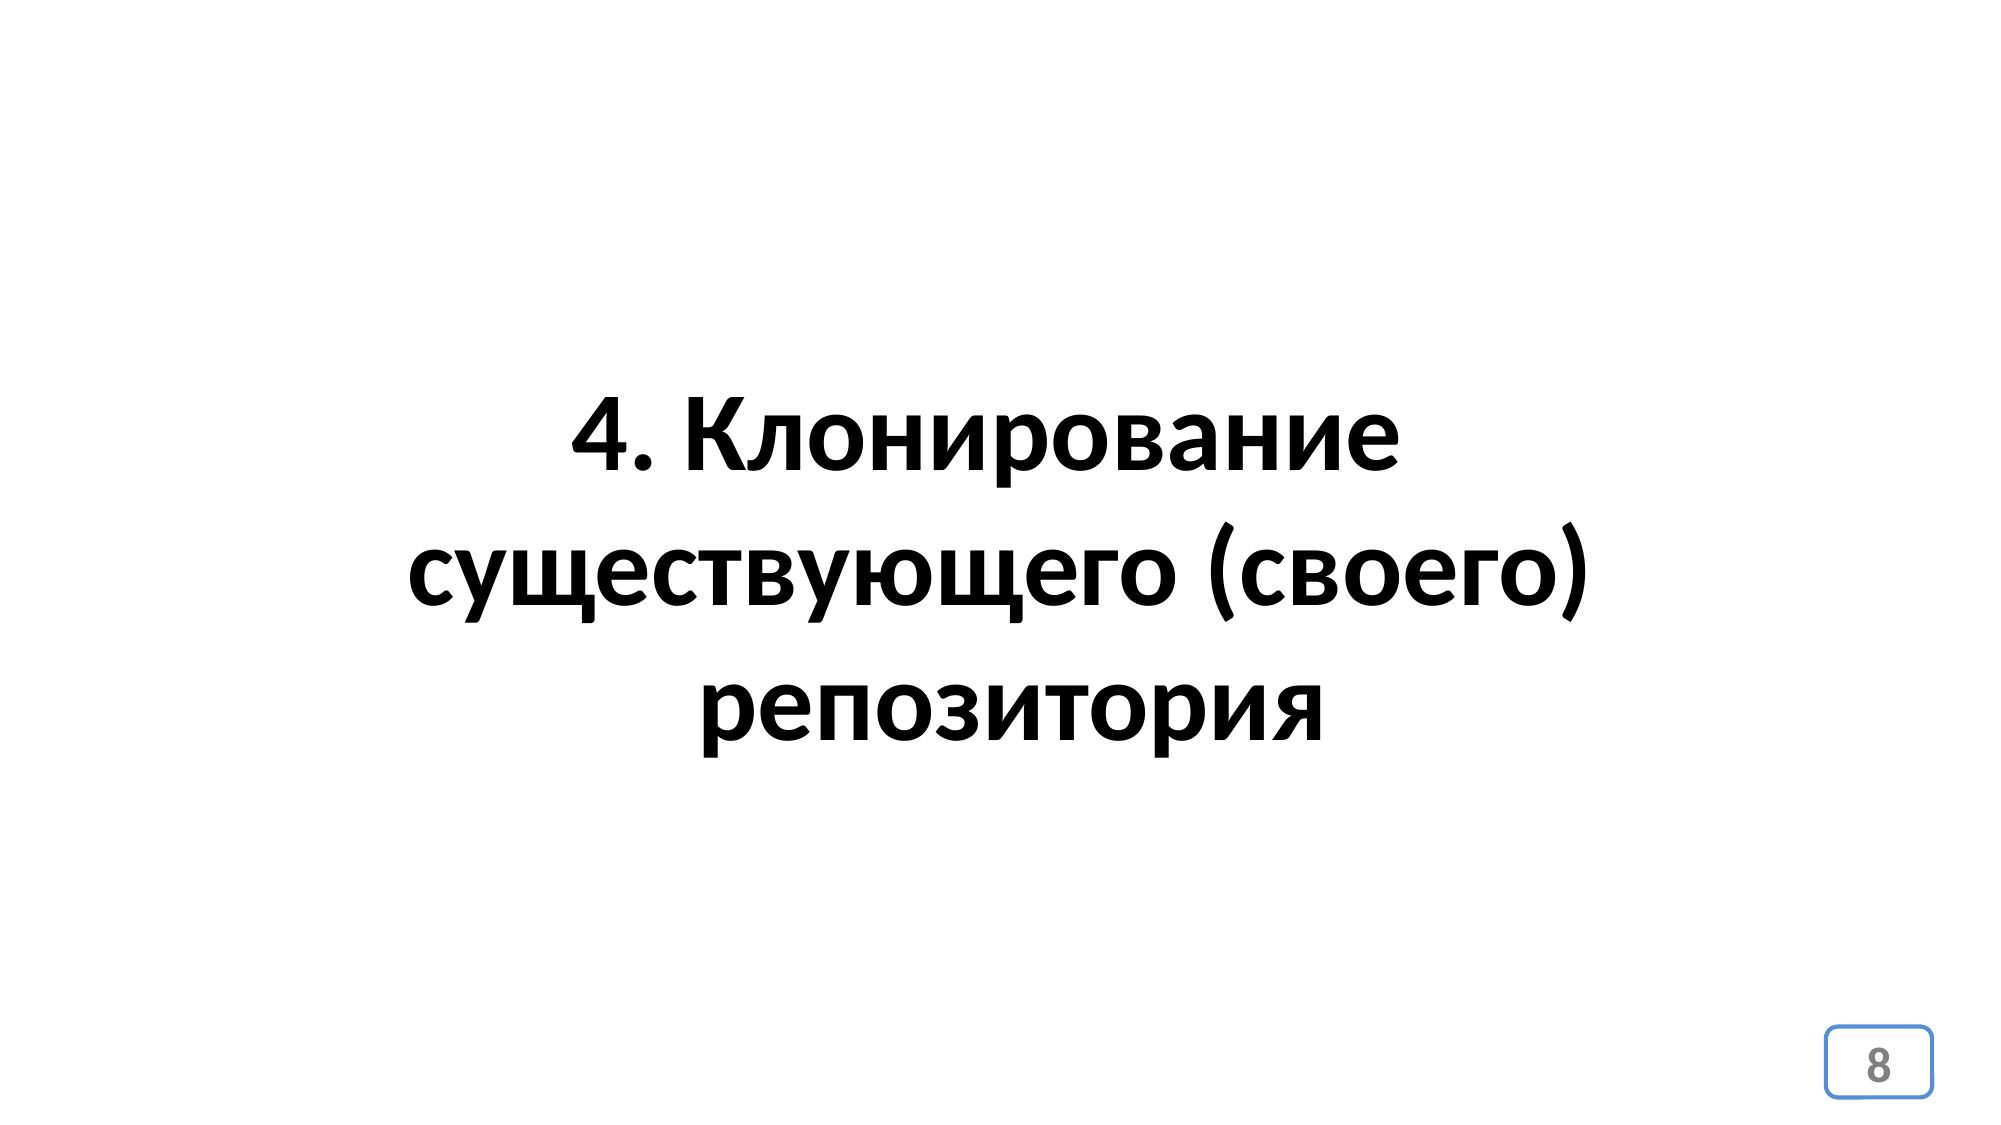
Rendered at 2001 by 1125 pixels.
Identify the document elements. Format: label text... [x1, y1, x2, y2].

text_box 4. Клонирование существующего (своего) репозитория [0, 350, 2000, 771]
text_box 8 [1823, 1024, 1935, 1100]
